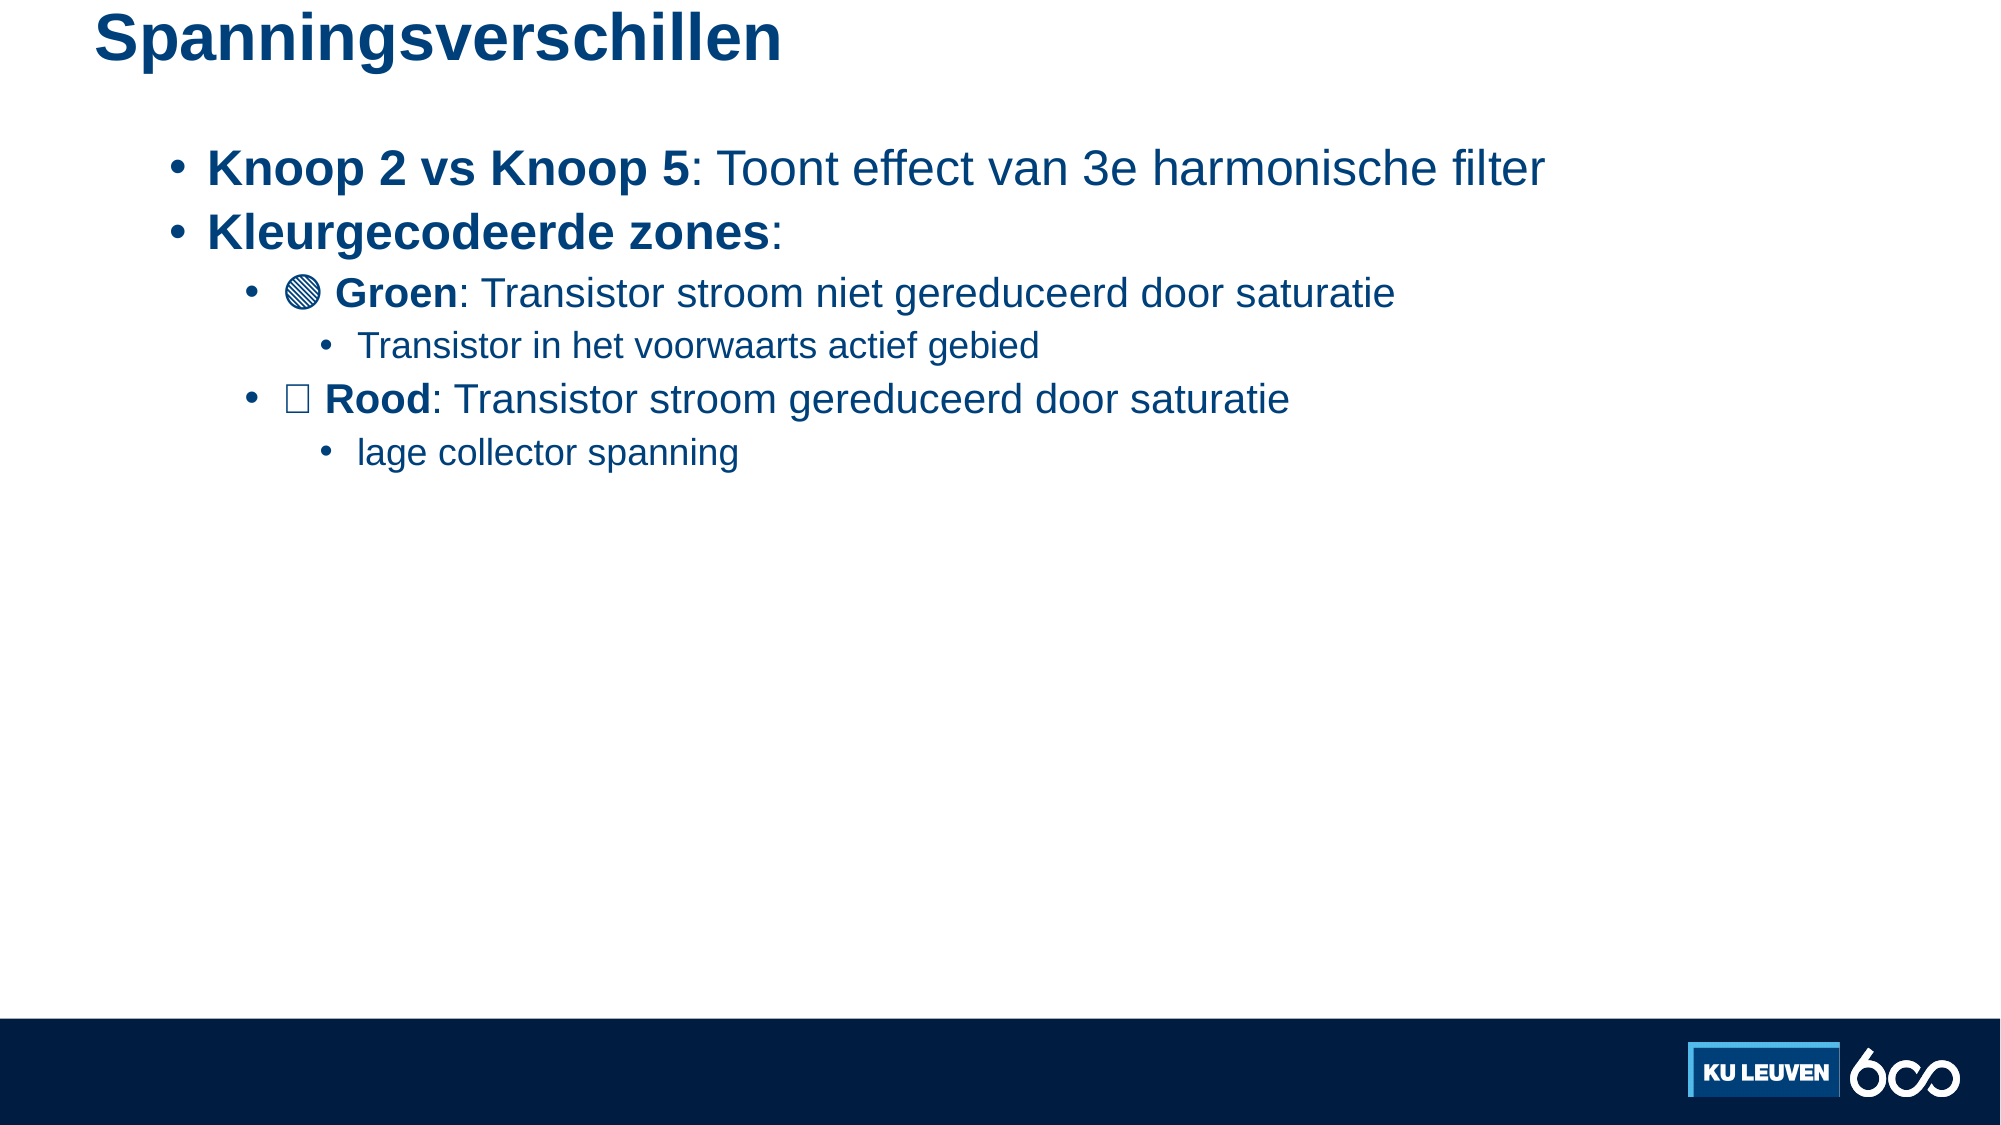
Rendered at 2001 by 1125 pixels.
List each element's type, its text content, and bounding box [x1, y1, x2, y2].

title Spanningsverschillen [94, 2, 1906, 110]
picture [1688, 1042, 1960, 1097]
list Knoop 2 vs Knoop 5: Toont effect van 3e harmonische filter Kleurgecodeerde zones: 🟢 Groen: Transistor stroom niet gereduceerd door saturatie Transistor in het voorwaarts actief gebied 🔴 Rood: Transistor stroom gereduceerd door saturatie lage collector spanning [94, 142, 1900, 781]
